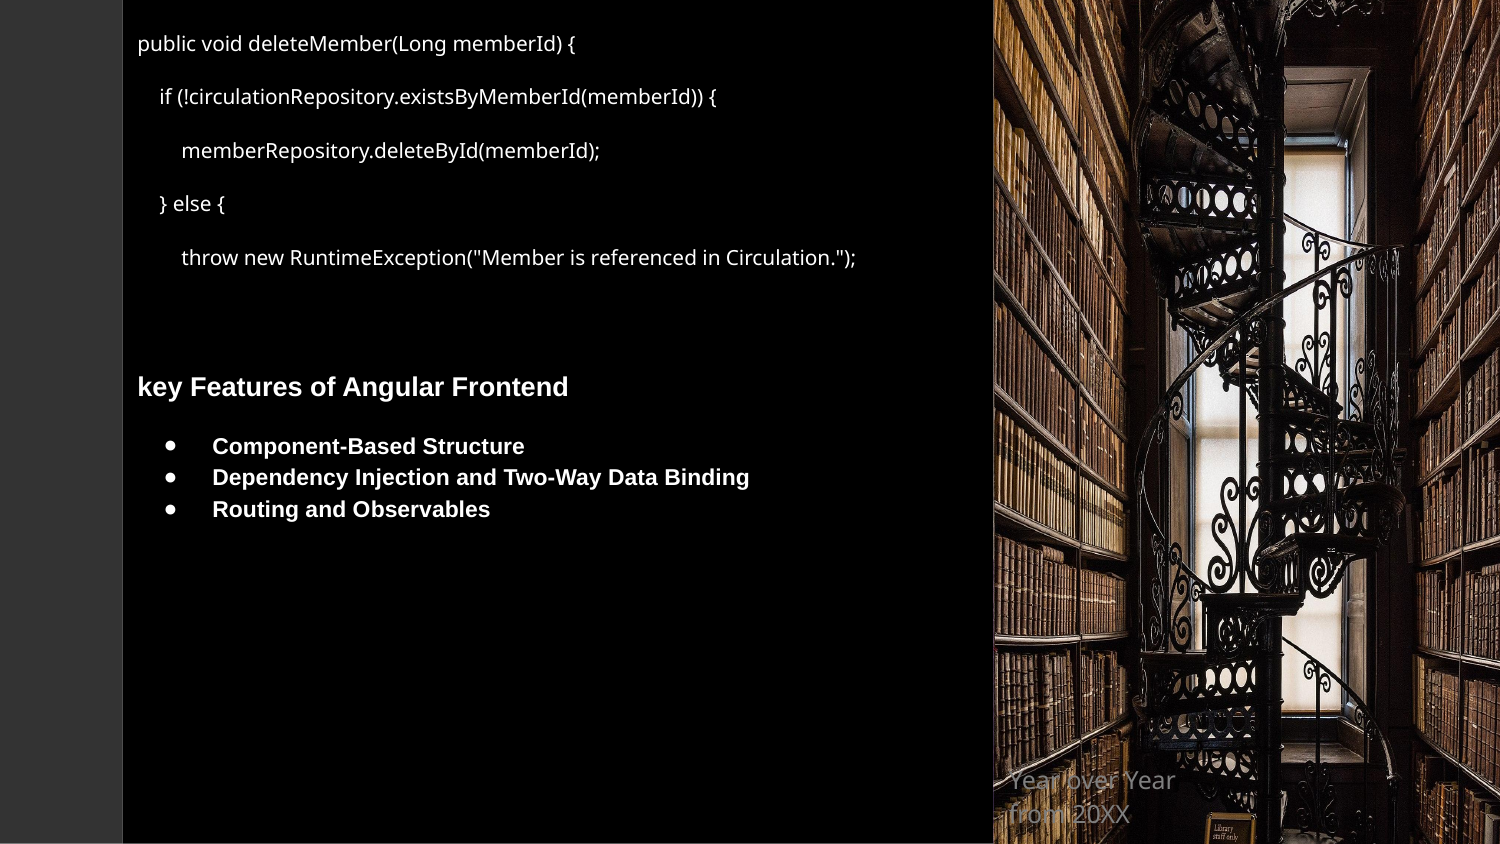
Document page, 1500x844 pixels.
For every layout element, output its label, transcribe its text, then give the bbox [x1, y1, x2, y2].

list public void deleteMember(Long memberId) { if (!circulationRepository.existsByMemberId(memberId)) { memberRepository.deleteById(memberId); } else { throw new RuntimeException("Member is referenced in Circulation."); K key Features of Angular Frontend Component-Based Structure Dependency Injection and Two-Way Data Binding Routing and Observables [122, 11, 979, 844]
picture [993, 0, 1500, 844]
